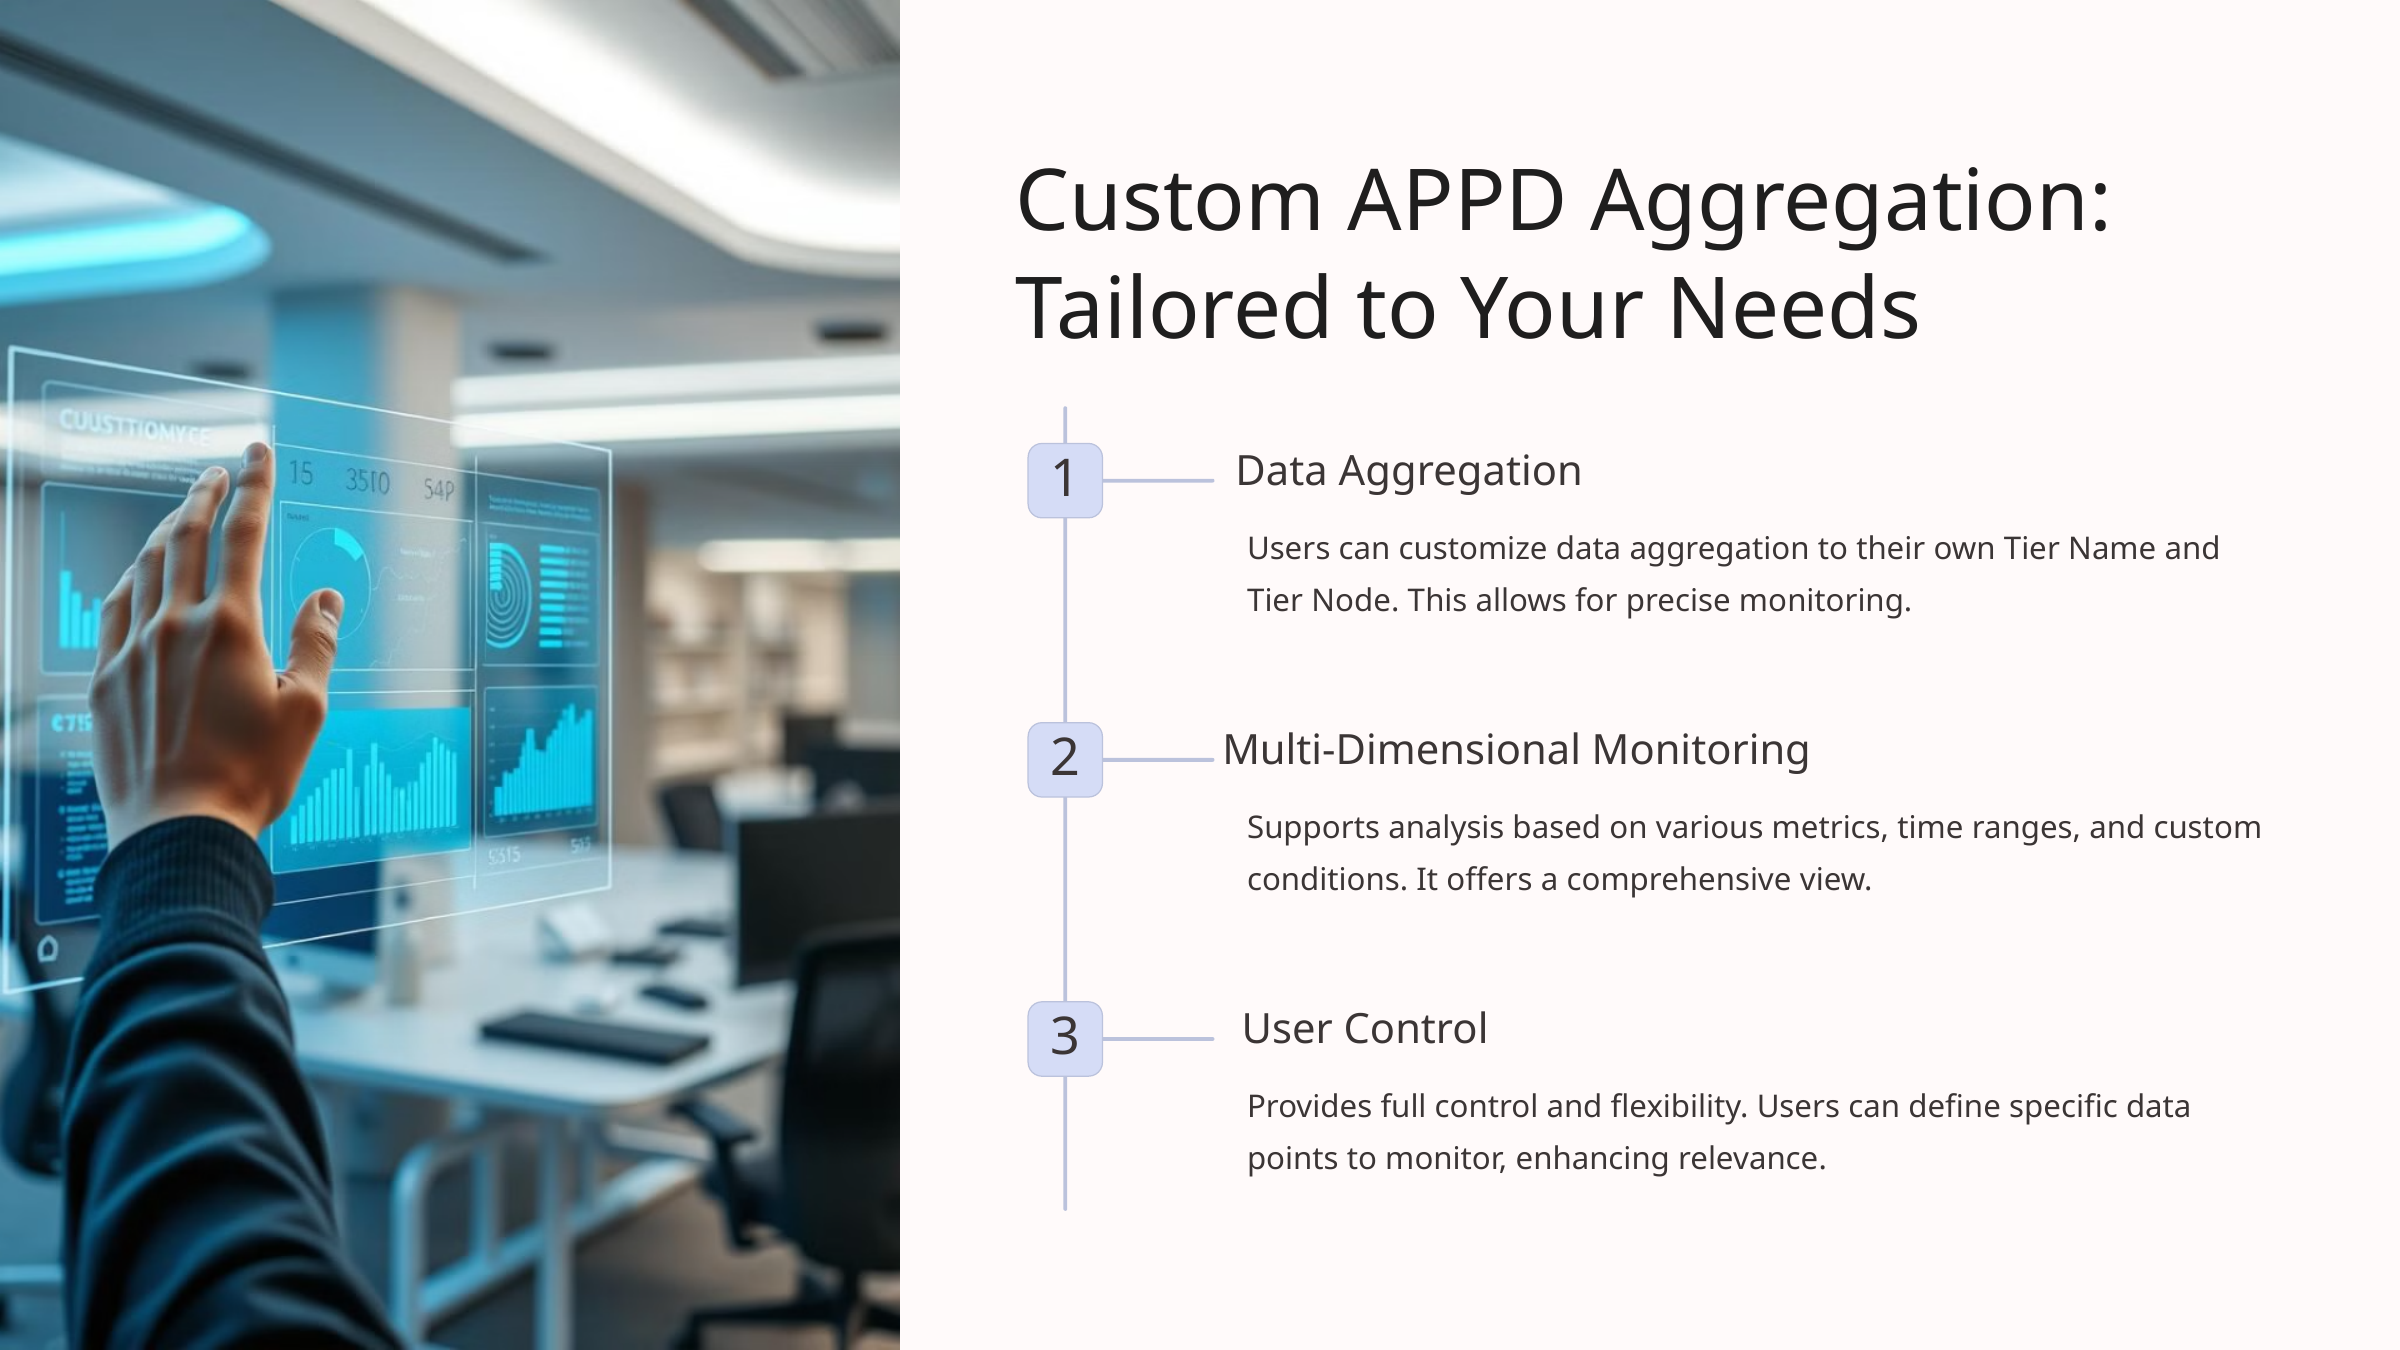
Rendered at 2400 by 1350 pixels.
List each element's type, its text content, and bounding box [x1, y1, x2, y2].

text_box [1103, 757, 1215, 762]
text_box [1028, 1001, 1103, 1077]
text_box Data Aggregation [1235, 439, 1583, 494]
text_box [1103, 478, 1215, 483]
text_box [1063, 406, 1068, 443]
text_box 2 [1050, 733, 1081, 786]
text_box [1063, 798, 1068, 1001]
text_box Multi-Dimensional Monitoring [1222, 718, 1812, 773]
text_box Provides full control and flexibility. Users can define specific data points to monitor, enhancing relevance. [1247, 1071, 2285, 1177]
text_box Users can customize data aggregation to their own Tier Name and Tier Node. This allows for precise monitoring. [1247, 513, 2285, 618]
text_box [1063, 518, 1068, 722]
text_box Custom APPD Aggregation: Tailored to Your Needs [1015, 139, 2285, 356]
text_box [1103, 1037, 1215, 1041]
text_box [1028, 443, 1103, 518]
text_box 1 [1050, 454, 1081, 507]
text_box 3 [1050, 1012, 1081, 1066]
text_box User Control [1241, 997, 1489, 1052]
text_box Supports analysis based on various metrics, time ranges, and custom conditions. It offers a comprehensive view. [1247, 792, 2285, 897]
picture [0, 0, 901, 1350]
text_box [1063, 1077, 1068, 1211]
text_box [1028, 722, 1103, 798]
